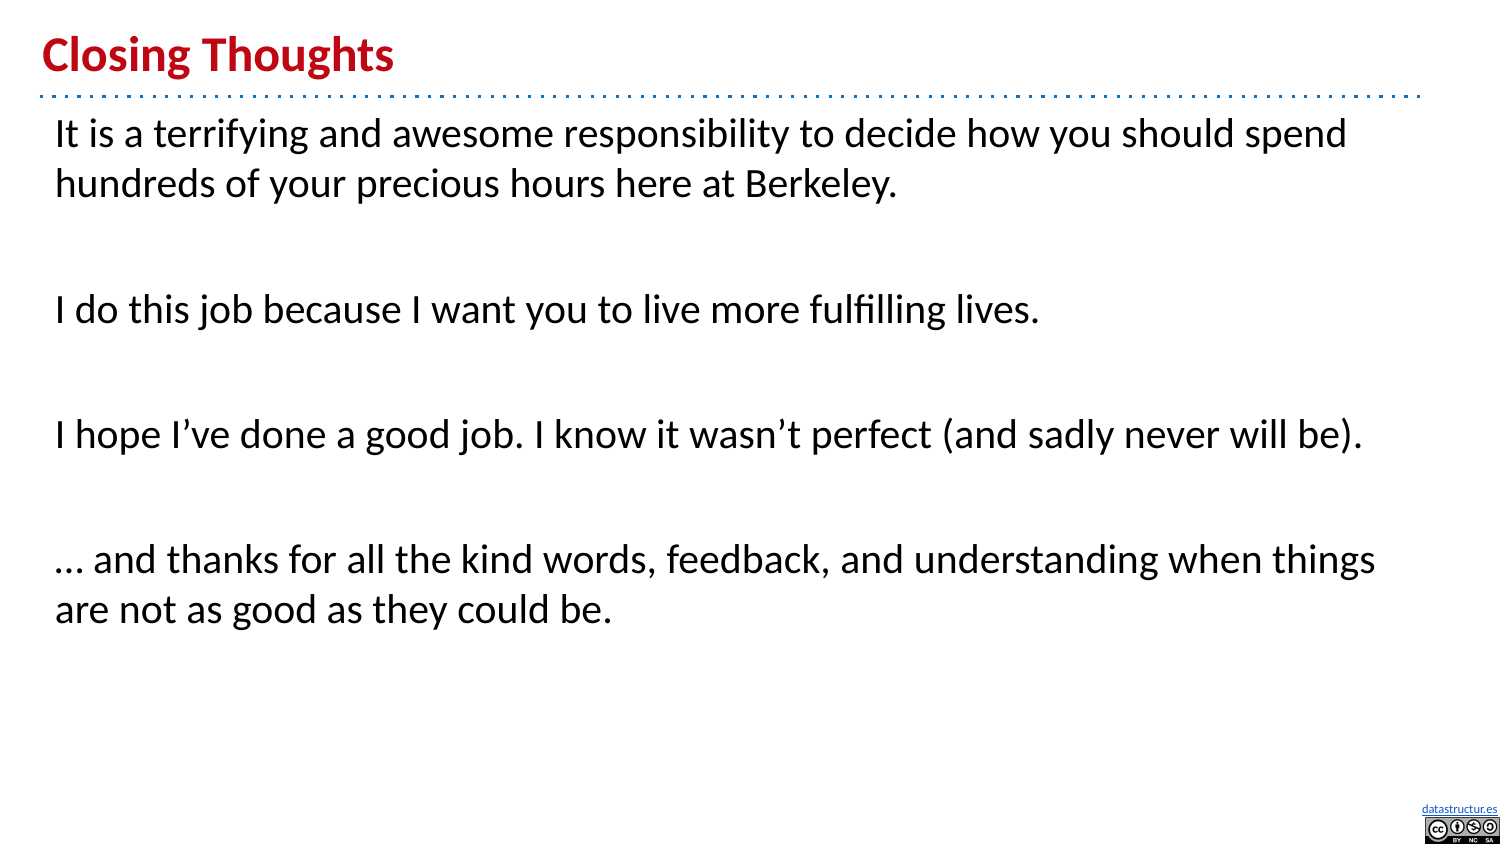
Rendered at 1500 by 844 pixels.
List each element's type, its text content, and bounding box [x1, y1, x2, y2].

list It is a terrifying and awesome responsibility to decide how you should spend hundreds of your precious hours here at Berkeley. I do this job because I want you to live more fulfilling lives. I hope I’ve done a good job. I know it wasn’t perfect (and sadly never will be). … and thanks for all the kind words, feedback, and understanding when things are not as good as they could be. [39, 91, 1425, 773]
picture [1425, 817, 1500, 844]
title Closing Thoughts [27, 15, 1378, 97]
